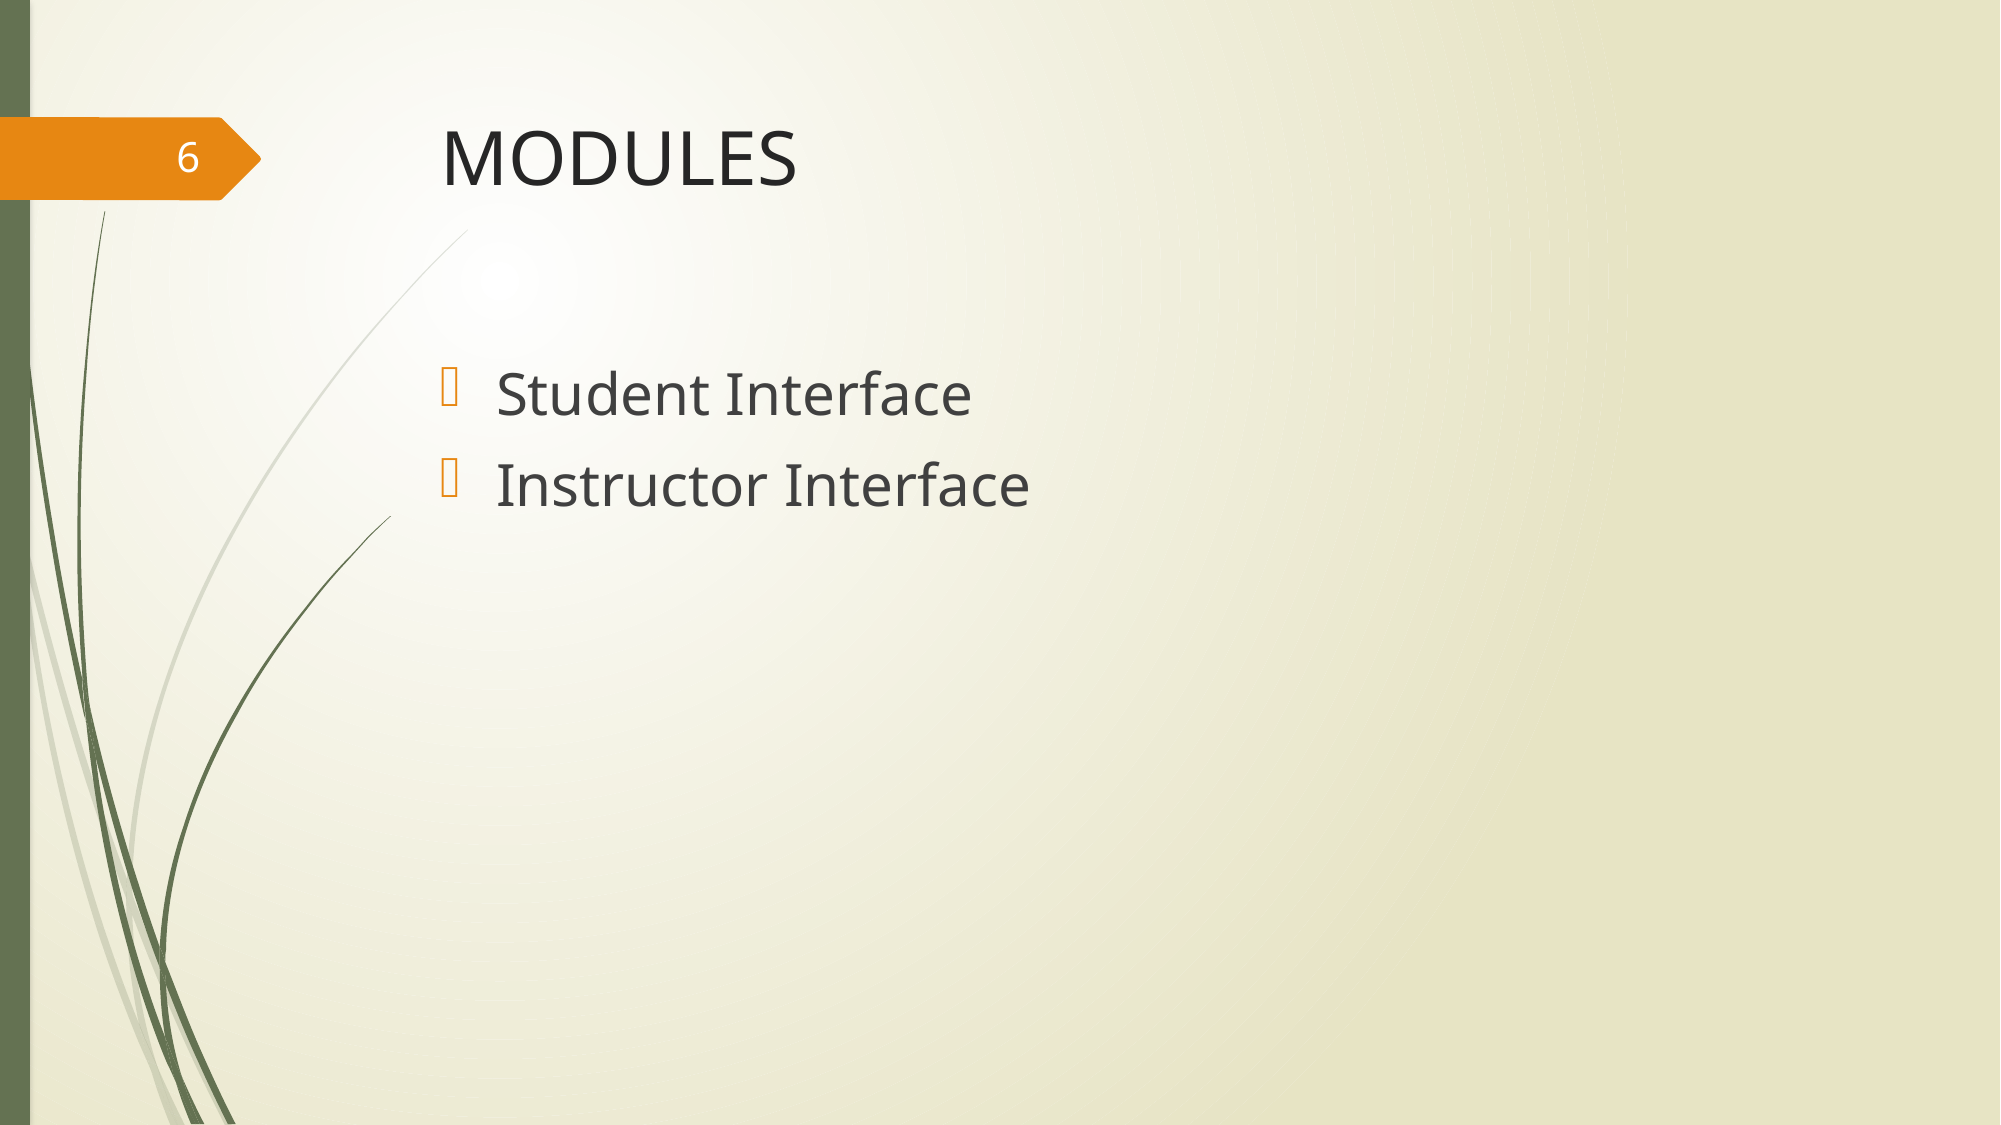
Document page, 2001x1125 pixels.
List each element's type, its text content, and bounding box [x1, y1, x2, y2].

slide_number 6 [87, 129, 216, 190]
list Student Interface Instructor Interface [424, 350, 1888, 970]
title MODULES [425, 102, 1888, 313]
